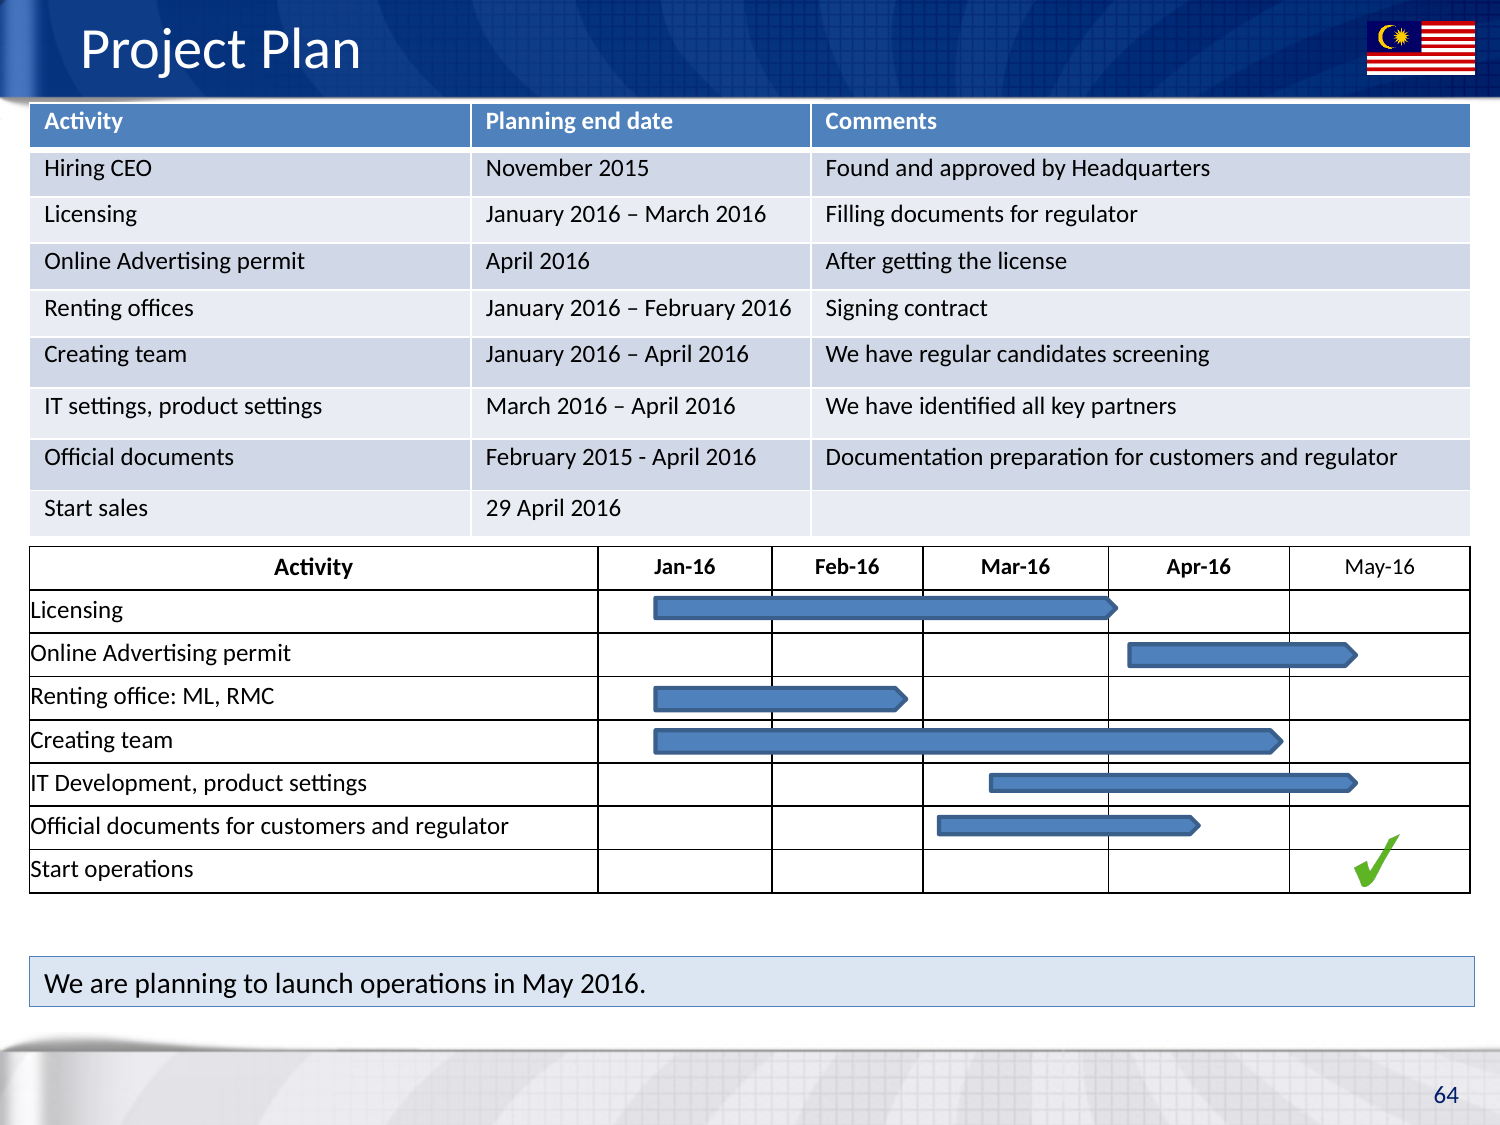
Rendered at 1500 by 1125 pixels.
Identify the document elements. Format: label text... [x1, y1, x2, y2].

table_cell [924, 807, 1108, 849]
table_cell January 2016 – March 2016 [472, 198, 810, 242]
table_header Apr-16 [1109, 547, 1289, 589]
table_cell [924, 764, 1108, 805]
table_cell [773, 591, 922, 595]
table_cell [773, 677, 922, 719]
table_cell [1109, 793, 1289, 805]
table_cell Online Advertising permit [30, 634, 597, 676]
table_cell [599, 634, 771, 676]
table_cell January 2016 – April 2016 [472, 338, 810, 387]
text_box [1127, 642, 1359, 669]
table_cell Documentation preparation for customers and regulator [812, 440, 1470, 490]
table_cell [1290, 591, 1469, 632]
table_cell [773, 634, 922, 676]
table_cell [599, 807, 771, 849]
table_cell We have regular candidates screening [812, 338, 1470, 387]
table_cell Official documents for customers and regulator [30, 807, 597, 849]
table_header Feb-16 [773, 547, 922, 589]
table_cell [1109, 591, 1289, 632]
table_cell IT Development, product settings [30, 764, 597, 805]
table_cell Licensing [30, 591, 597, 632]
table_header Activity [30, 104, 470, 147]
table_cell [1109, 677, 1289, 719]
picture [1354, 833, 1401, 887]
slide_number 64 [1356, 1070, 1475, 1117]
table_cell [599, 677, 771, 719]
table_cell Licensing [30, 198, 470, 242]
table_cell [773, 621, 922, 632]
table_cell January 2016 – February 2016 [472, 291, 810, 336]
table_header Comments [812, 104, 1470, 147]
table_cell Filling documents for regulator [812, 198, 1470, 242]
table_cell Online Advertising permit [30, 244, 470, 289]
table_cell April 2016 [472, 244, 810, 289]
table_cell After getting the license [812, 244, 1470, 289]
table_cell Start operations [30, 850, 597, 892]
table_cell [924, 850, 1108, 892]
table_cell [1109, 807, 1289, 849]
text_box [936, 814, 1201, 837]
table_cell Renting offices [30, 291, 470, 336]
table_cell [773, 755, 922, 762]
table_cell Start sales [30, 491, 470, 536]
table_cell [1109, 764, 1289, 772]
table_cell [1109, 721, 1289, 762]
table_header Mar-16 [924, 547, 1108, 589]
table_cell [599, 721, 771, 762]
table_cell [773, 764, 922, 805]
text_box [653, 728, 1284, 755]
table_cell [924, 677, 1108, 719]
table_header May-16 [1290, 547, 1469, 589]
text_box [653, 685, 909, 713]
picture [0, 0, 1500, 120]
table_cell Renting office: ML, RMC [30, 677, 597, 719]
text_box [653, 595, 1119, 621]
table_cell [1290, 634, 1469, 676]
table_cell [1290, 807, 1469, 849]
table_cell Signing contract [812, 291, 1470, 336]
picture [0, 1032, 1500, 1125]
table_header Jan-16 [599, 547, 771, 589]
table_header Planning end date [472, 104, 810, 147]
text_box [988, 772, 1359, 793]
table_cell We have identified all key partners [812, 389, 1470, 438]
table_cell Creating team [30, 338, 470, 387]
text_box We are planning to launch operations in May 2016. [29, 956, 1475, 1007]
table_cell 29 April 2016 [472, 491, 810, 536]
table_cell [599, 850, 771, 892]
table_cell [1402, 850, 1469, 892]
table_cell [924, 755, 1108, 762]
table_cell February 2015 - April 2016 [472, 440, 810, 490]
table_cell [924, 591, 1108, 596]
table_cell Hiring CEO [30, 153, 470, 196]
table_cell [1290, 677, 1469, 719]
table_cell Official documents [30, 440, 470, 490]
table_cell [1109, 850, 1289, 892]
table_cell [924, 620, 1108, 632]
table_cell IT settings, product settings [30, 389, 470, 438]
table_cell Found and approved by Headquarters [812, 153, 1470, 196]
table_cell [924, 721, 1108, 728]
table_cell [1109, 634, 1289, 676]
table_cell [773, 850, 922, 892]
table_cell November 2015 [472, 153, 810, 196]
table_cell [773, 807, 922, 849]
table_cell [599, 591, 771, 632]
table_cell March 2016 – April 2016 [472, 389, 810, 438]
table_cell [812, 491, 1470, 536]
title Project Plan [64, 19, 1404, 71]
table_cell [1290, 850, 1351, 892]
table_cell [1290, 764, 1469, 805]
table_cell [773, 721, 922, 728]
table_cell [1290, 721, 1469, 762]
table_cell Creating team [30, 721, 597, 762]
table_header Activity [30, 547, 597, 589]
table_cell [924, 634, 1108, 676]
table_cell [599, 764, 771, 805]
